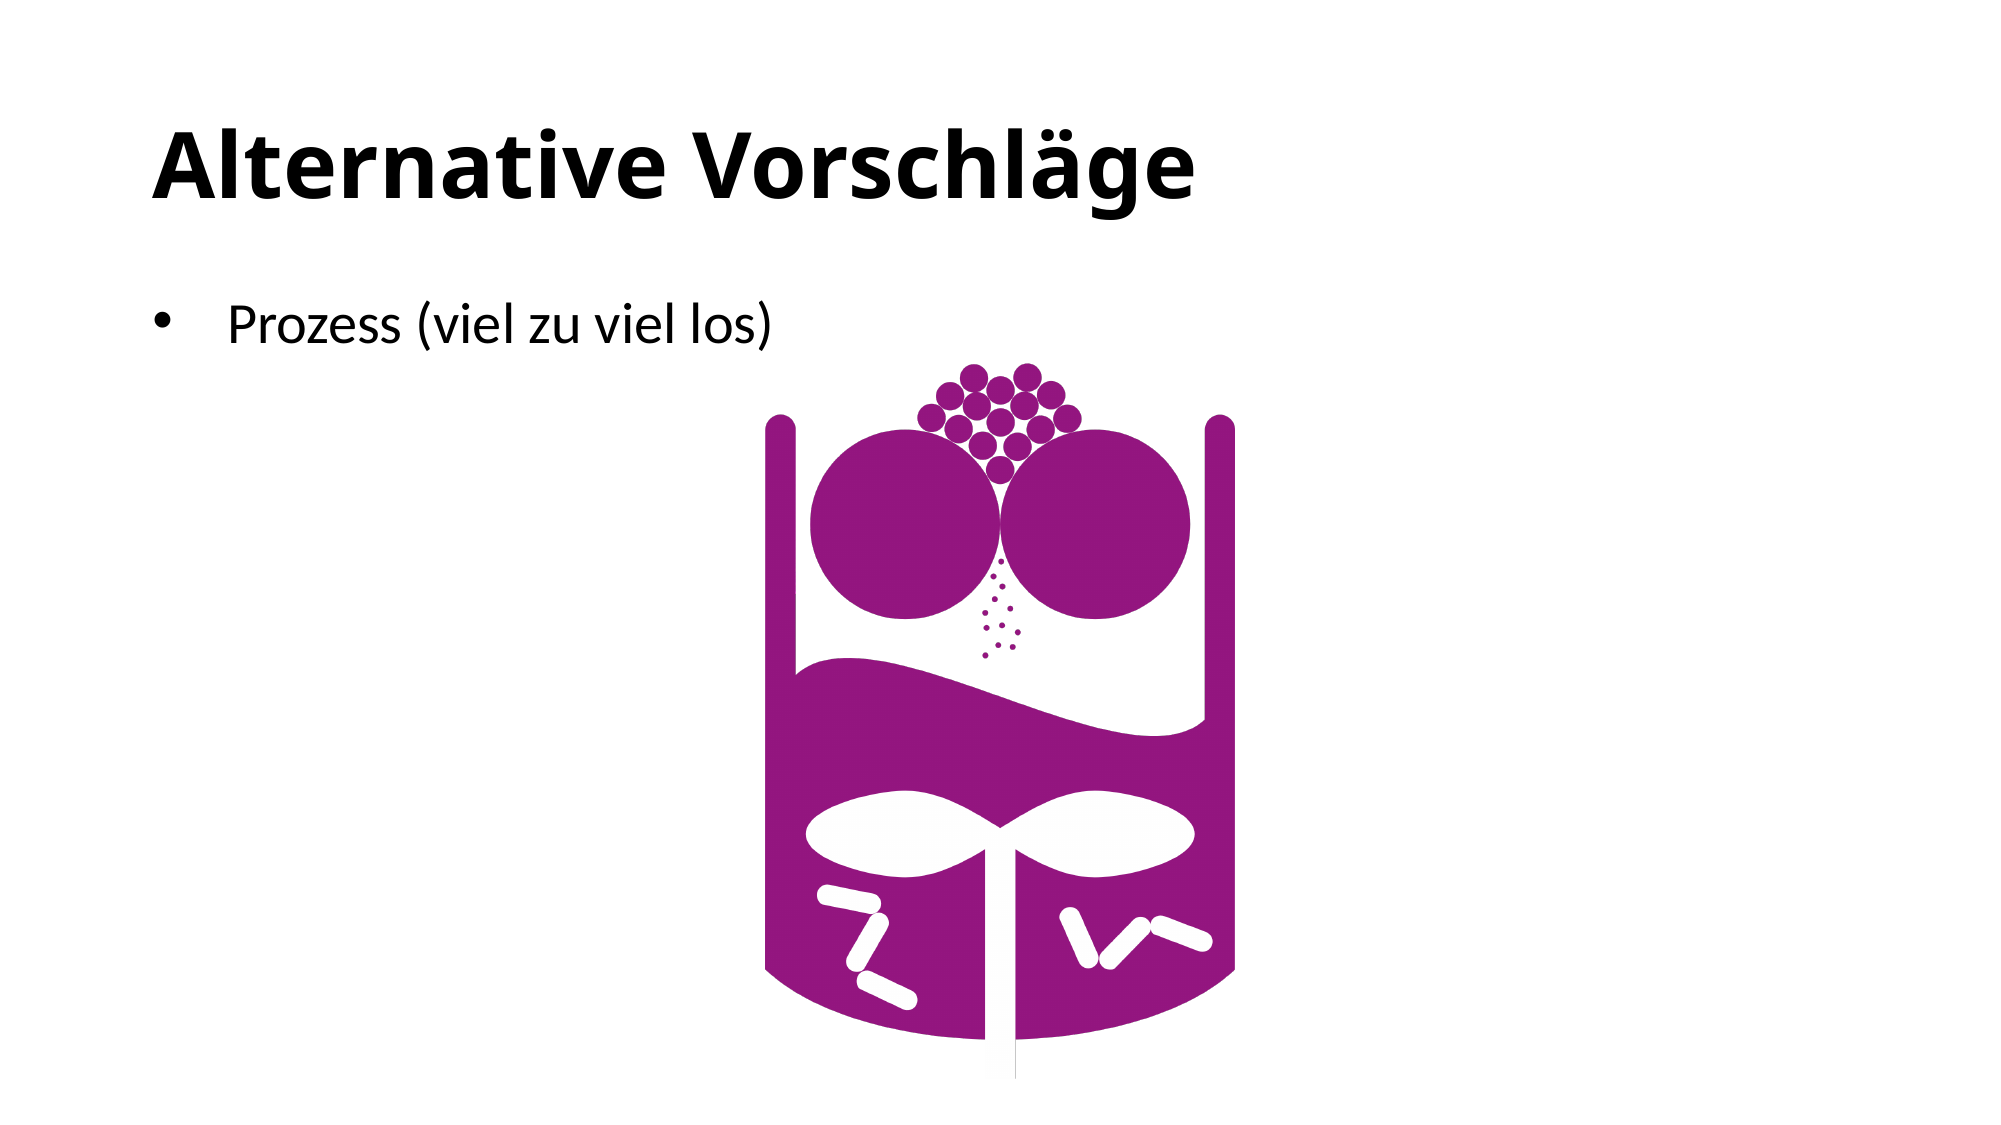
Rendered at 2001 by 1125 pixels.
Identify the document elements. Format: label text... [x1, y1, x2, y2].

title Alternative Vorschläge [137, 59, 1863, 277]
picture [765, 363, 1235, 1079]
text_box Prozess (viel zu viel los) [137, 277, 1950, 363]
